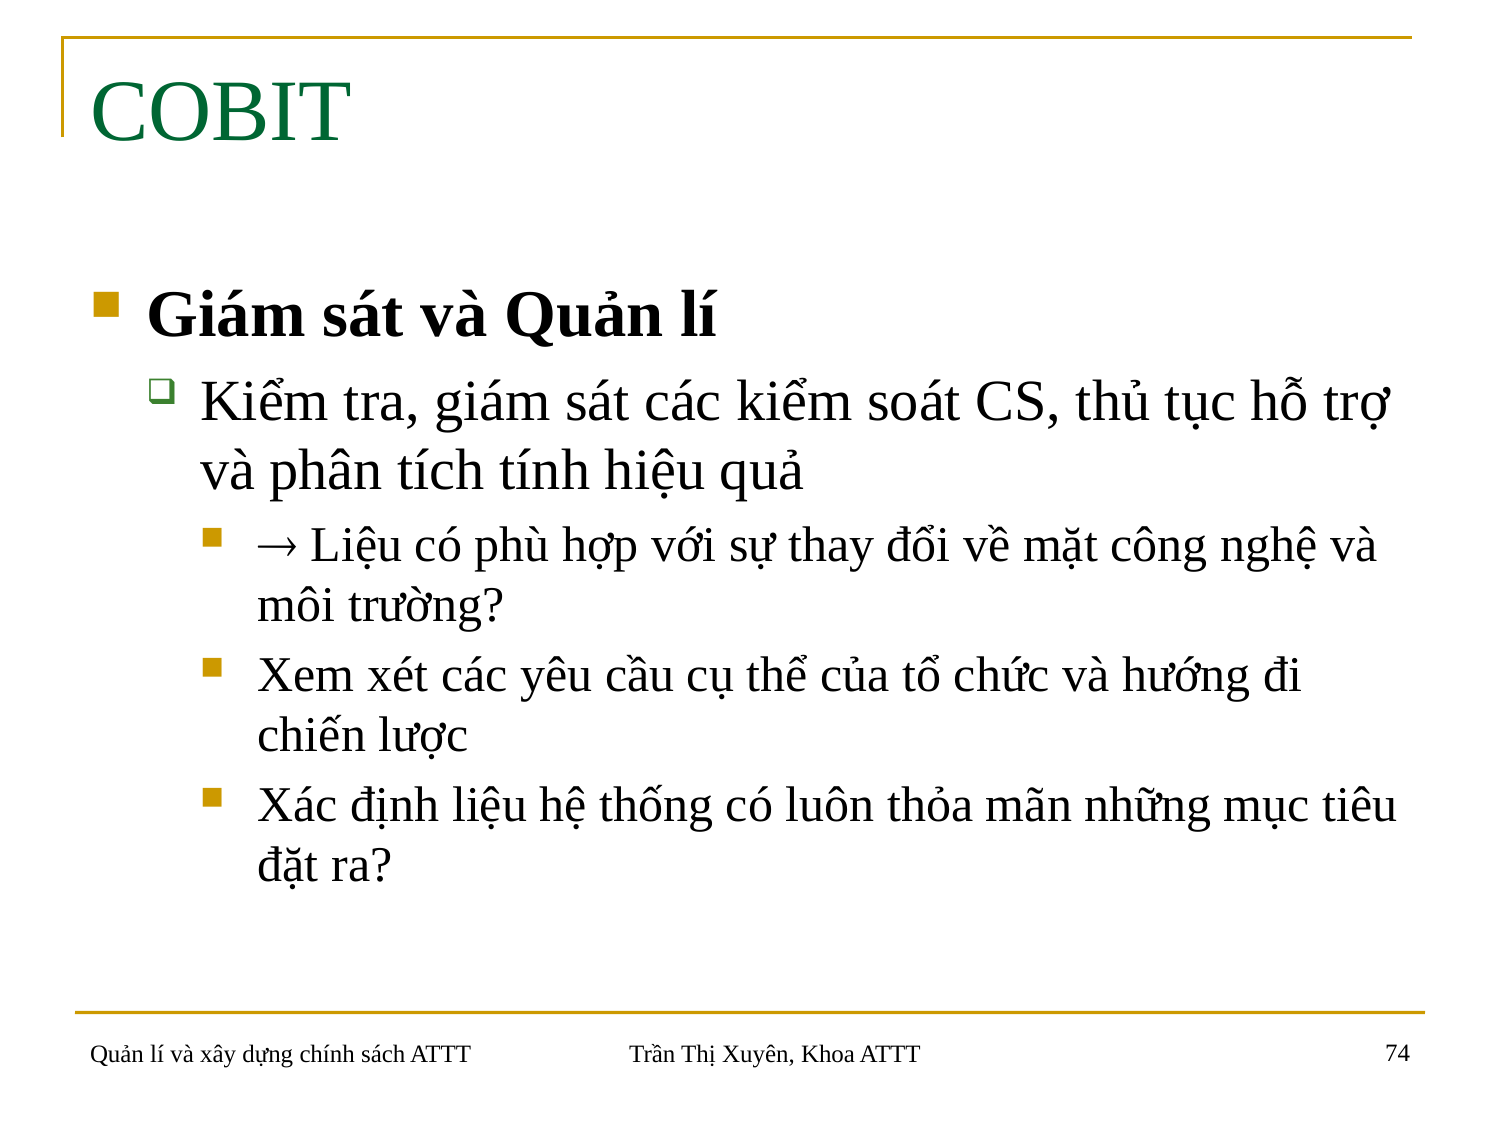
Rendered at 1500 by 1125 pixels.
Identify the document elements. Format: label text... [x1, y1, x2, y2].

list Giám sát và Quản lí Kiểm tra, giám sát các kiểm soát CS, thủ tục hỗ trợ và phân tích tính hiệu quả  Liệu có phù hợp với sự thay đổi về mặt công nghệ và môi trường? Xem xét các yêu cầu cụ thể của tổ chức và hướng đi chiến lược Xác định liệu hệ thống có luôn thỏa mãn những mục tiêu đặt ra? [75, 262, 1425, 1006]
footer Trần Thị Xuyên, Khoa ATTT [562, 999, 988, 1075]
title COBIT [75, 45, 1425, 233]
slide_number Quản lí và xây dựng chính sách ATTT [75, 999, 500, 1075]
slide_number 74 [1074, 999, 1425, 1075]
